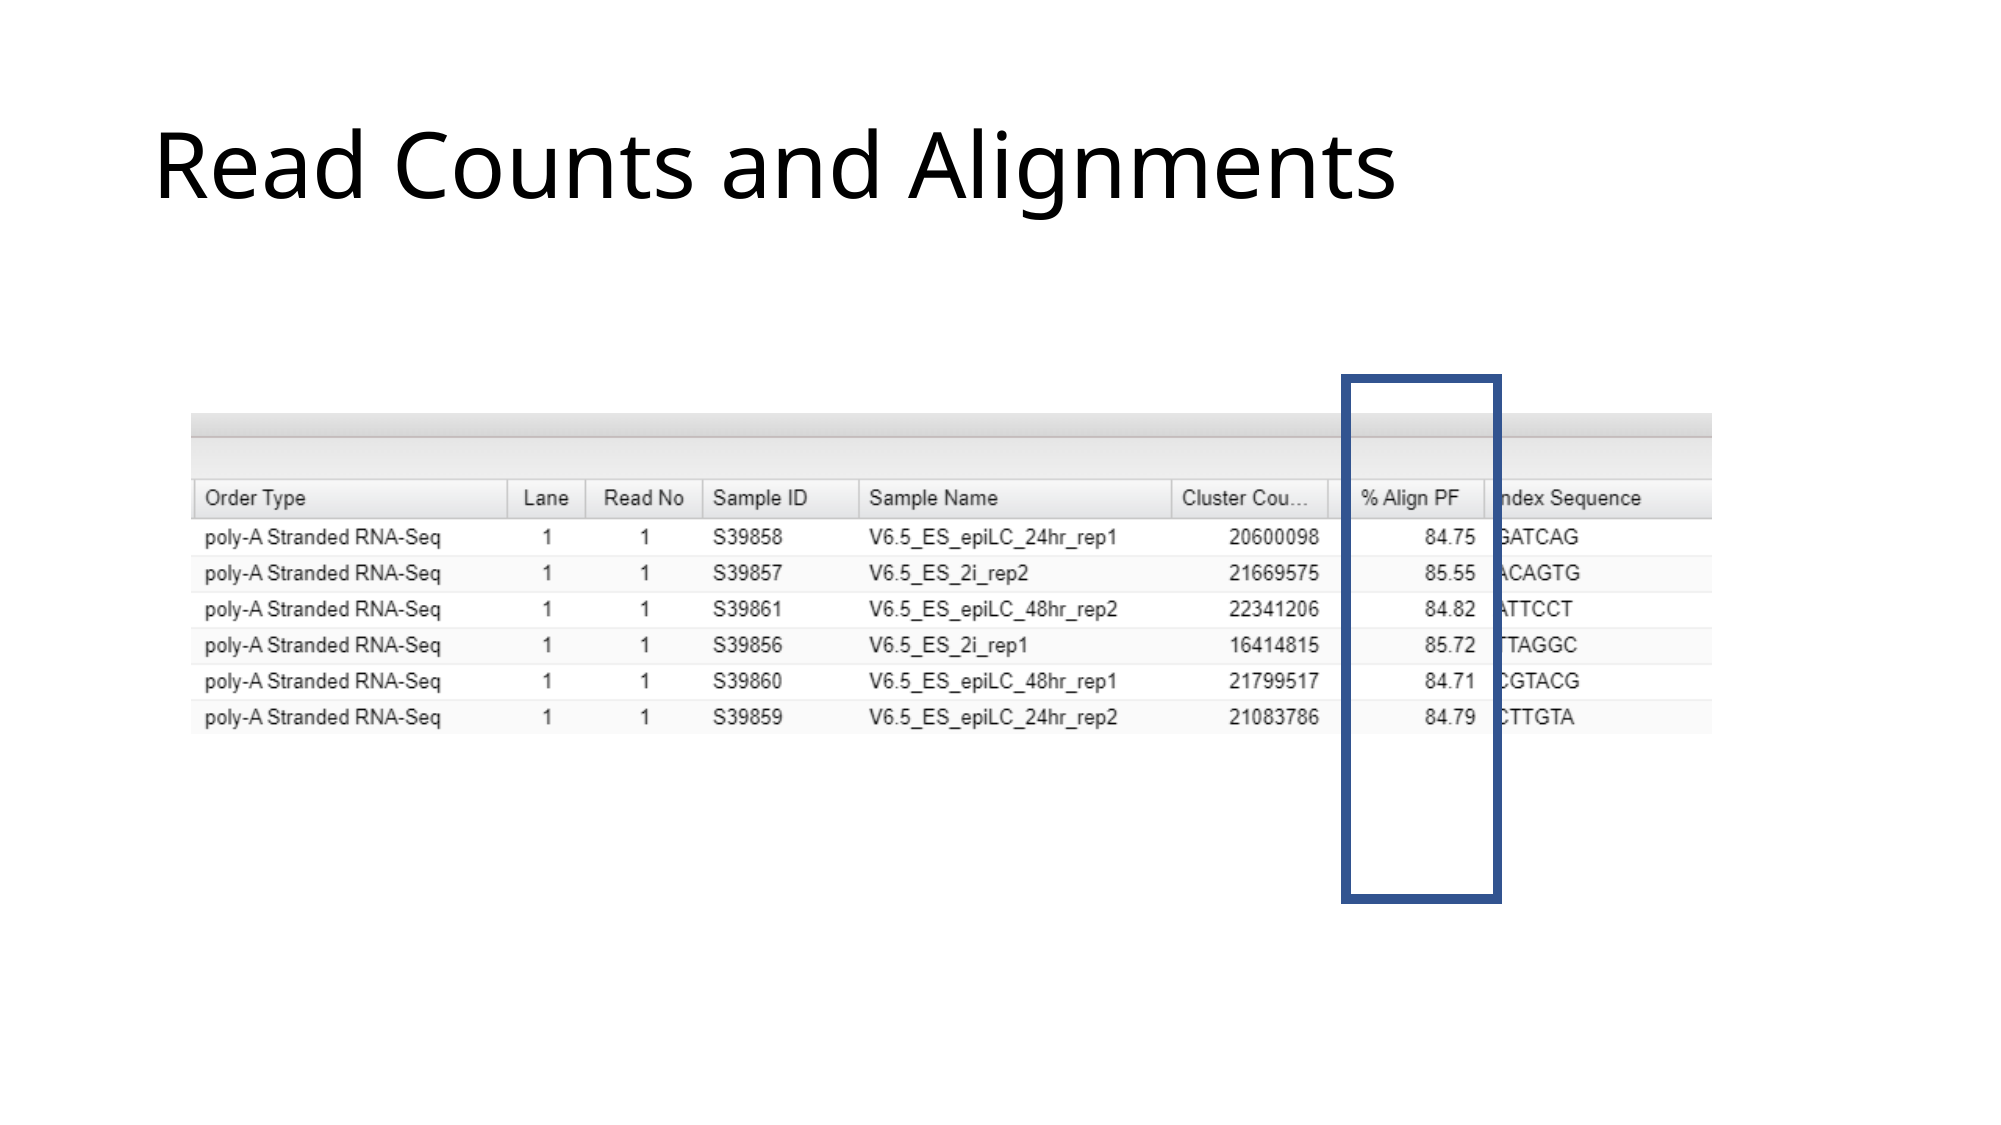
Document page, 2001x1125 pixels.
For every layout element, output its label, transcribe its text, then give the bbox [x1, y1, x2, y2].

text_box [1345, 734, 1498, 900]
picture [191, 413, 1712, 734]
title Read Counts and Alignments [137, 59, 1863, 278]
text_box [1345, 378, 1498, 413]
